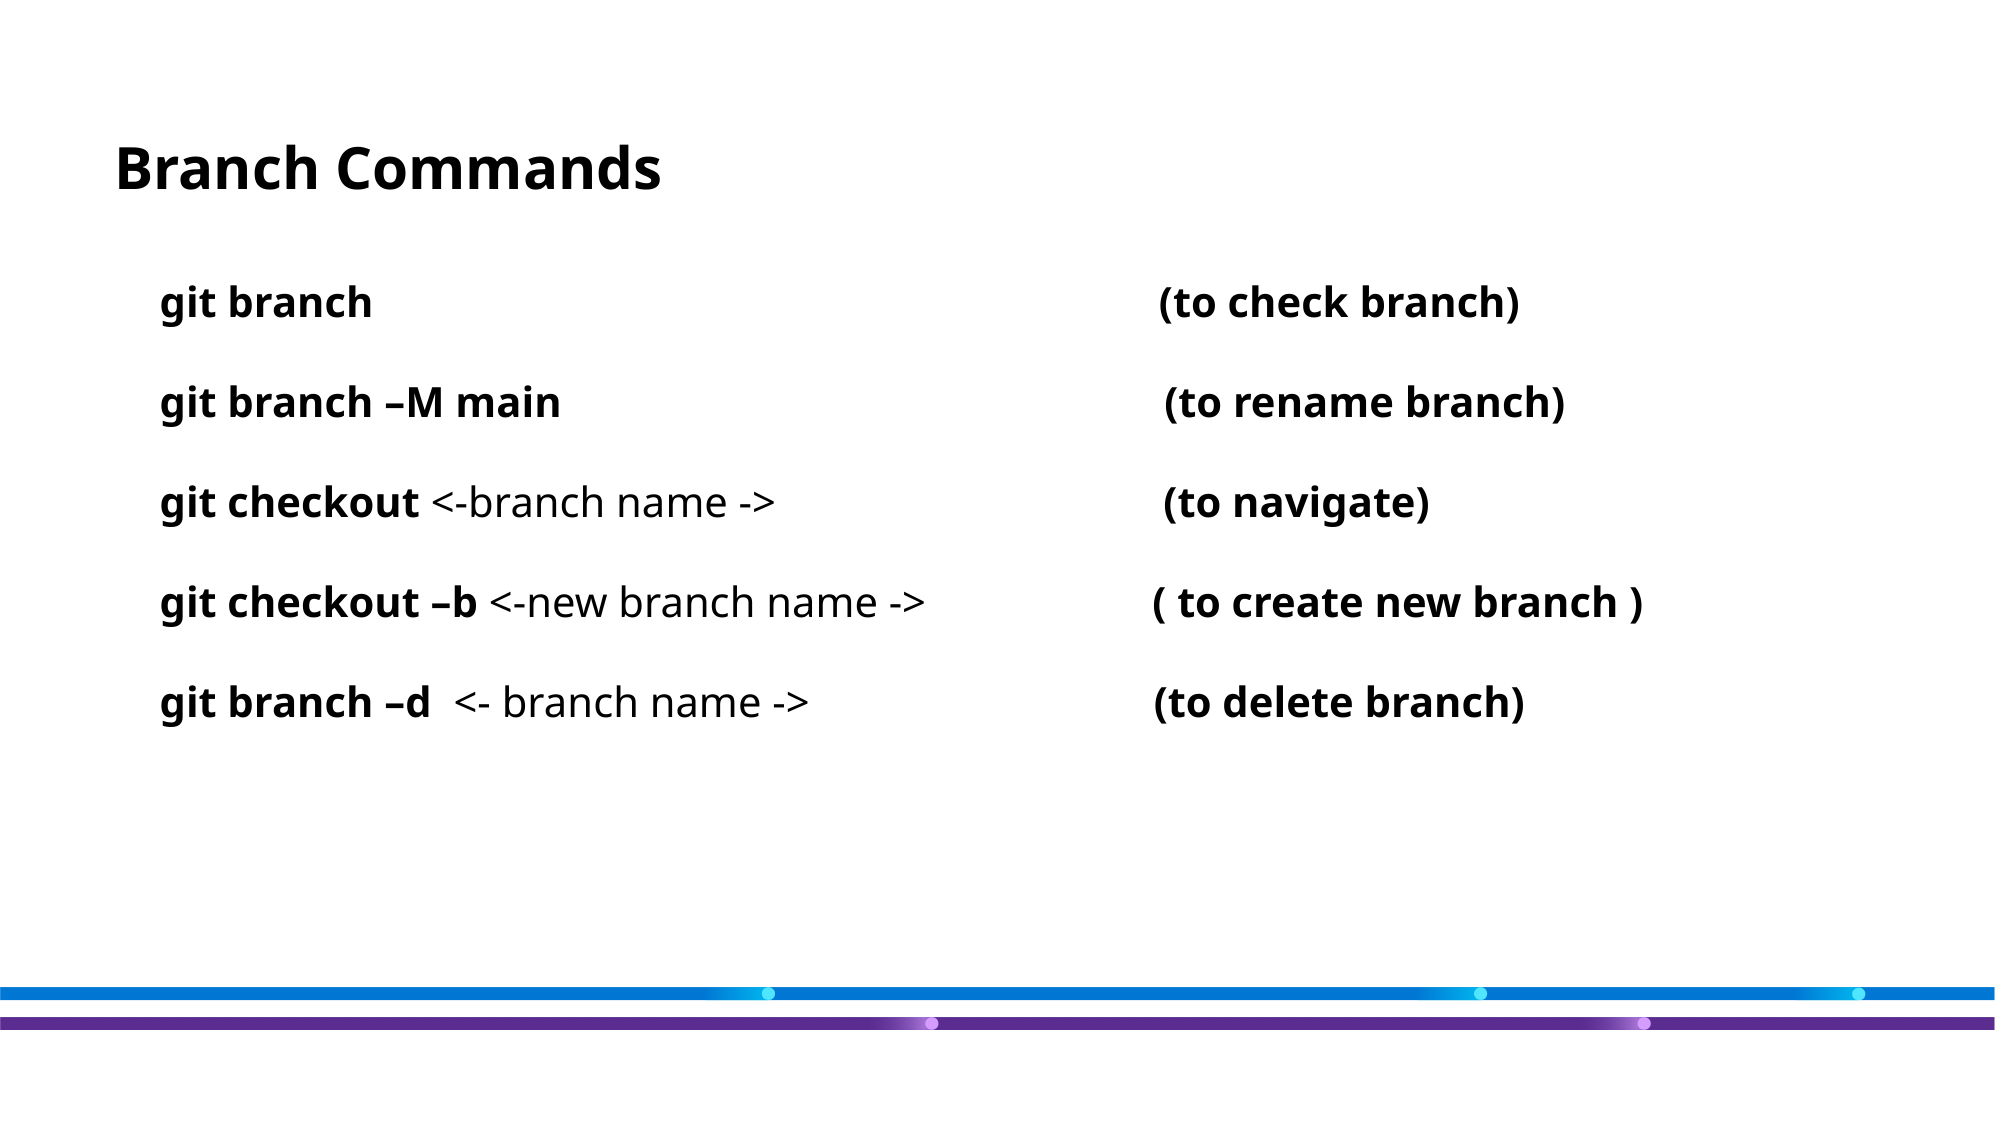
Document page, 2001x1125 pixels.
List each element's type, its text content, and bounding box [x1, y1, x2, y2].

picture [0, 987, 2000, 1030]
text_box git branch (to check branch) git branch –M main (to rename branch) git checkout <-branch name -> (to navigate) git checkout –b <-new branch name -> ( to create new branch ) git branch –d <- branch name -> (to delete branch) [159, 275, 1908, 726]
text_box Branch Commands [114, 130, 663, 201]
